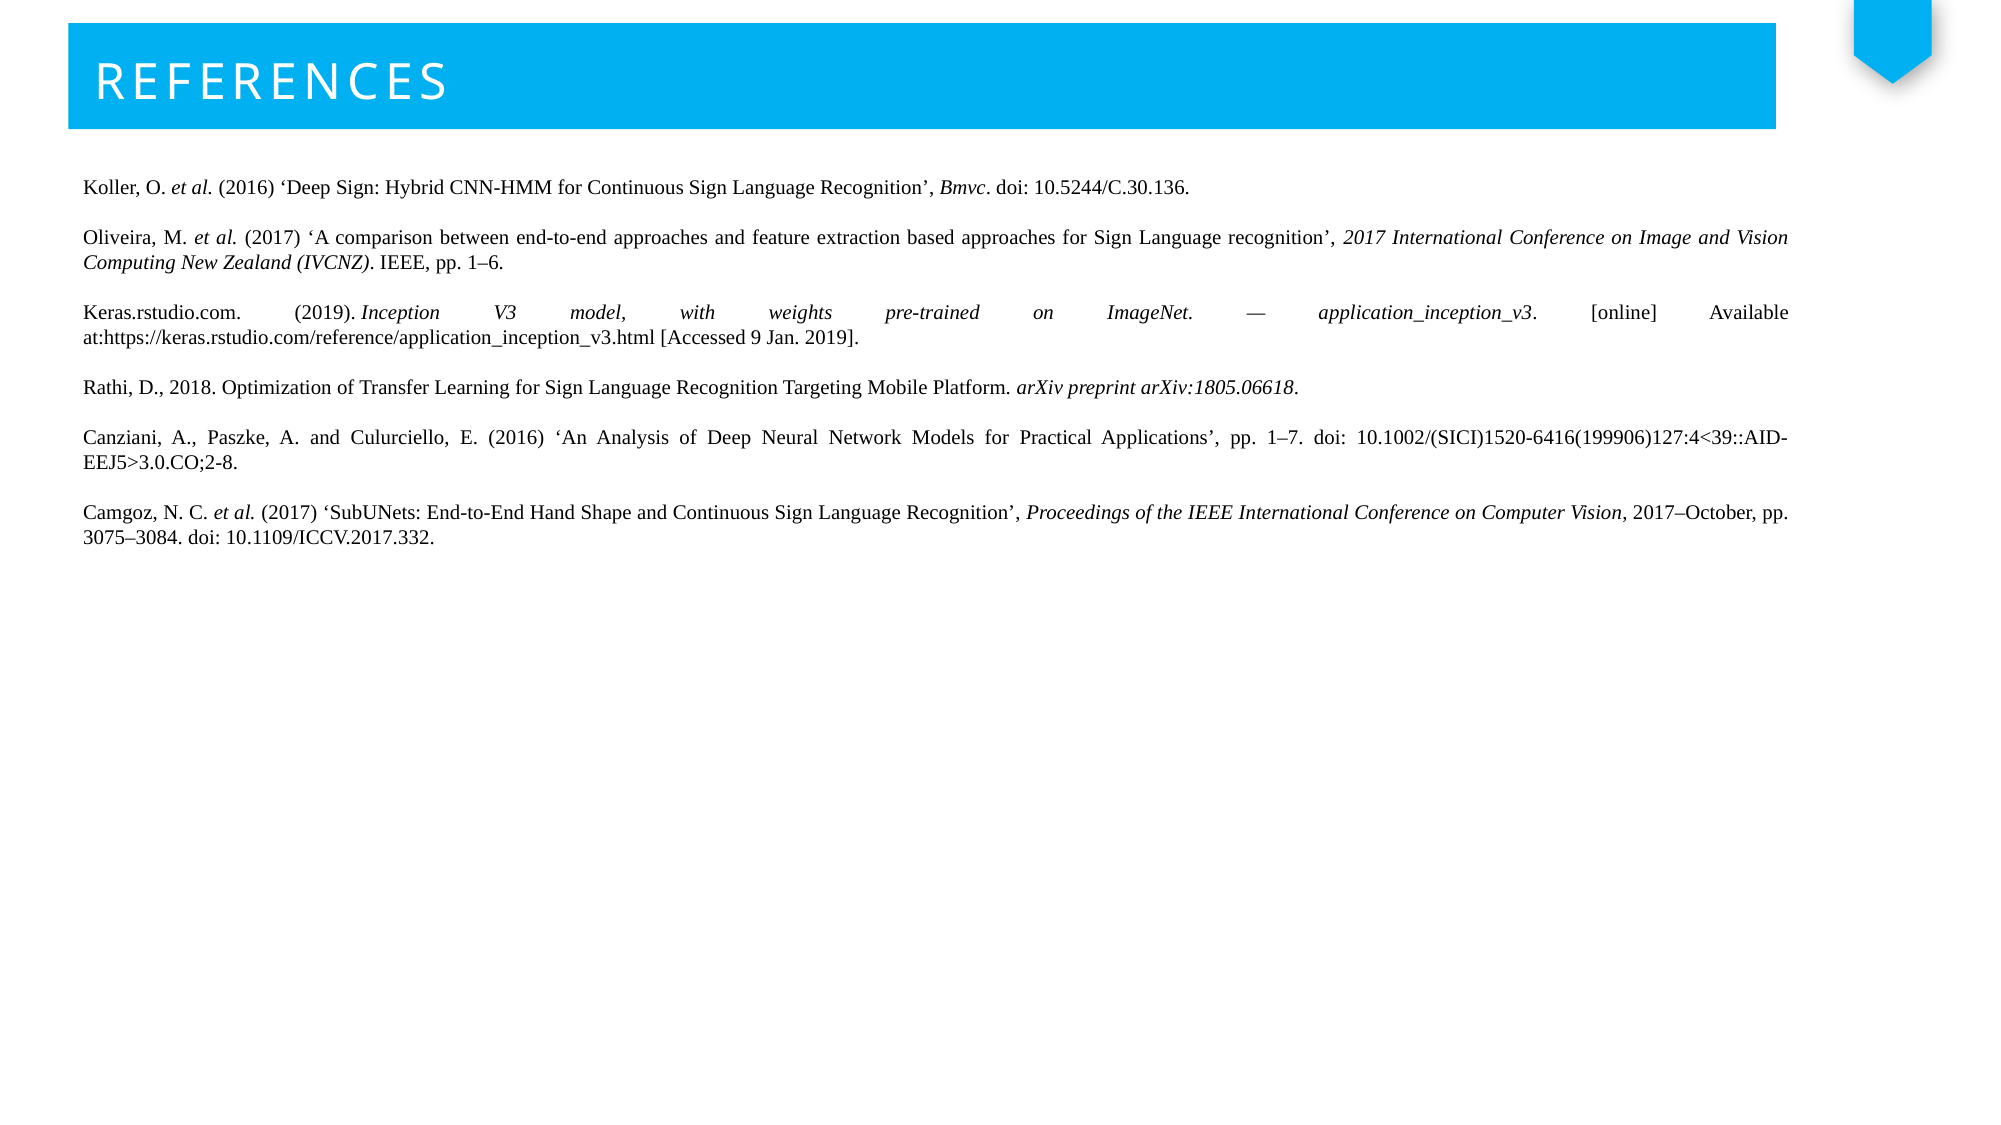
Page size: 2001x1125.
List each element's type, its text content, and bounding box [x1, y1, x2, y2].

text_box [68, 23, 1776, 130]
text_box Koller, O. et al. (2016) ‘Deep Sign: Hybrid CNN-HMM for Continuous Sign Language Recognition’, Bmvc. doi: 10.5244/C.30.136. Oliveira, M. et al. (2017) ‘A comparison between end-to-end approaches and feature extraction based approaches for Sign Language recognition’, 2017 International Conference on Image and Vision Computing New Zealand (IVCNZ). IEEE, pp. 1–6. Keras.rstudio.com. (2019). Inception V3 model, with weights pre-trained on ImageNet. — application_inception_v3. [online] Available at:https://keras.rstudio.com/reference/application_inception_v3.html [Accessed 9 Jan. 2019]. Rathi, D., 2018. Optimization of Transfer Learning for Sign Language Recognition Targeting Mobile Platform. arXiv preprint arXiv:1805.06618. Canziani, A., Paszke, A. and Culurciello, E. (2016) ‘An Analysis of Deep Neural Network Models for Practical Applications’, pp. 1–7. doi: 10.1002/(SICI)1520-6416(199906)127:4<39::AID-EEJ5>3.0.CO;2-8. Camgoz, N. C. et al. (2017) ‘SubUNets: End-to-End Hand Shape and Continuous Sign Language Recognition’, Proceedings of the IEEE International Conference on Computer Vision, 2017–October, pp. 3075–3084. doi: 10.1109/ICCV.2017.332. [68, 166, 1804, 557]
text_box REFERENCES [79, 41, 1564, 166]
text_box [1852, 0, 1933, 86]
